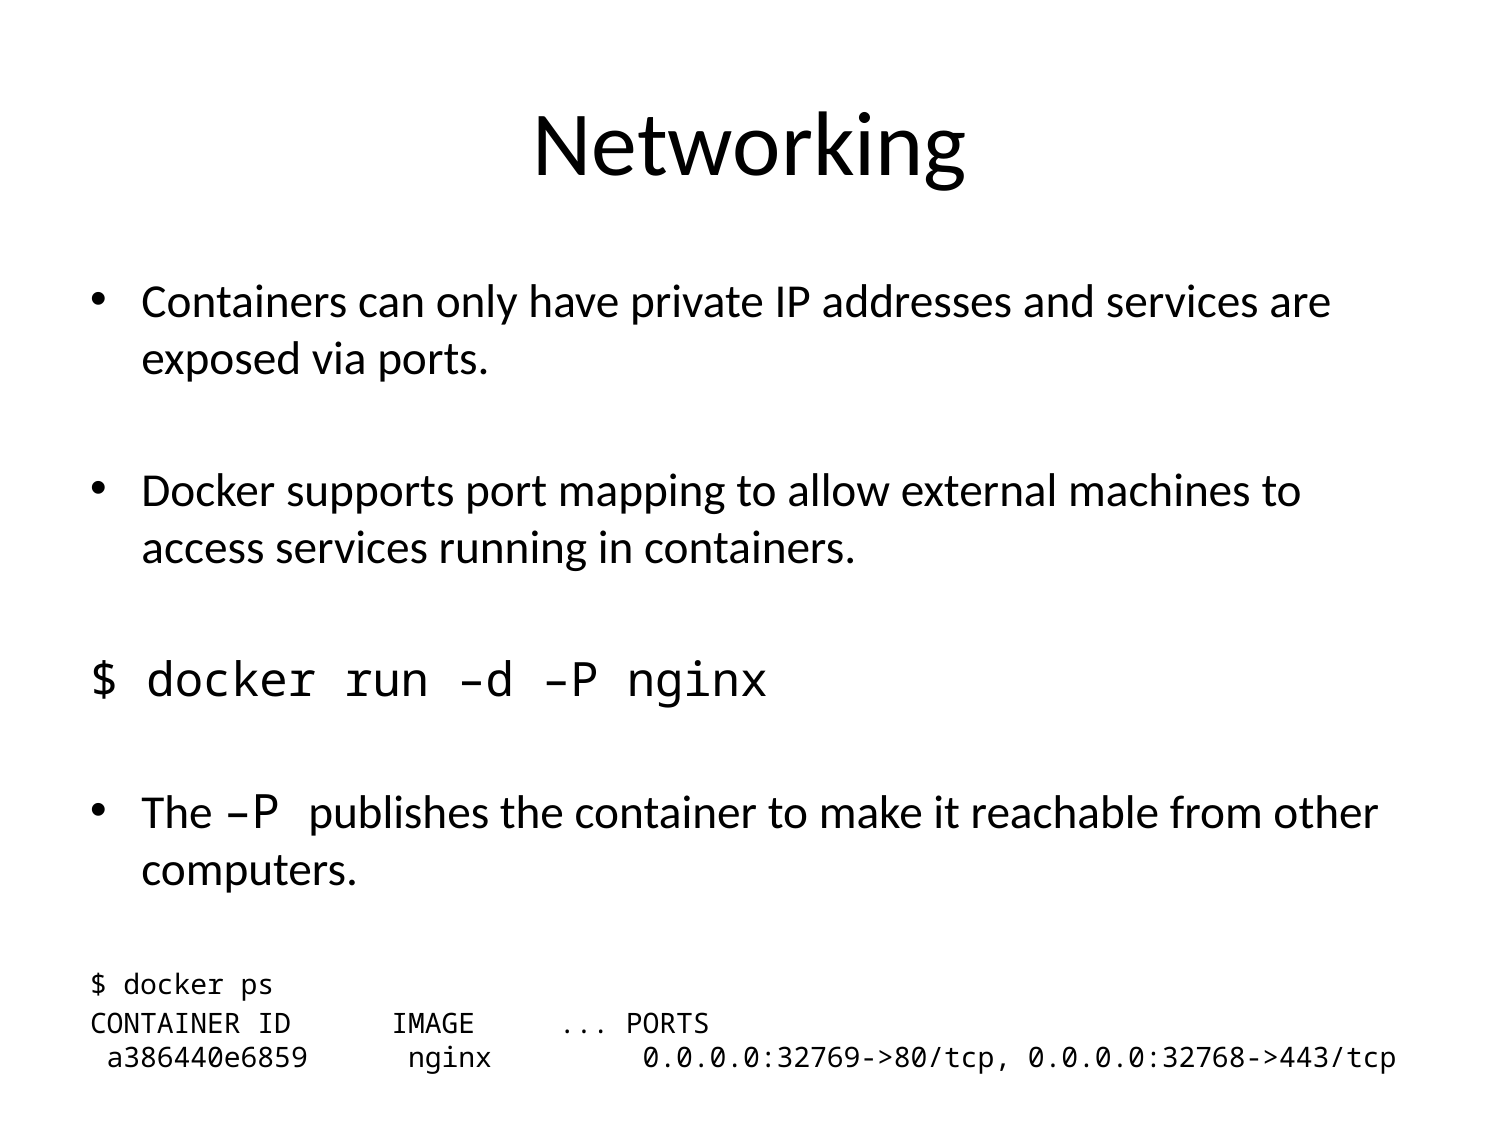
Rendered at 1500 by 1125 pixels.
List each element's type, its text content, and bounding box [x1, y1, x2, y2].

list Containers can only have private IP addresses and services are exposed via ports. Docker supports port mapping to allow external machines to access services running in containers. $ docker run –d –P nginx The –P publishes the container to make it reachable from other computers. $ docker ps CONTAINER ID IMAGE ... PORTS a386440e6859 nginx 0.0.0.0:32769->80/tcp, 0.0.0.0:32768->443/tcp [75, 262, 1425, 1088]
title Networking [75, 45, 1425, 233]
